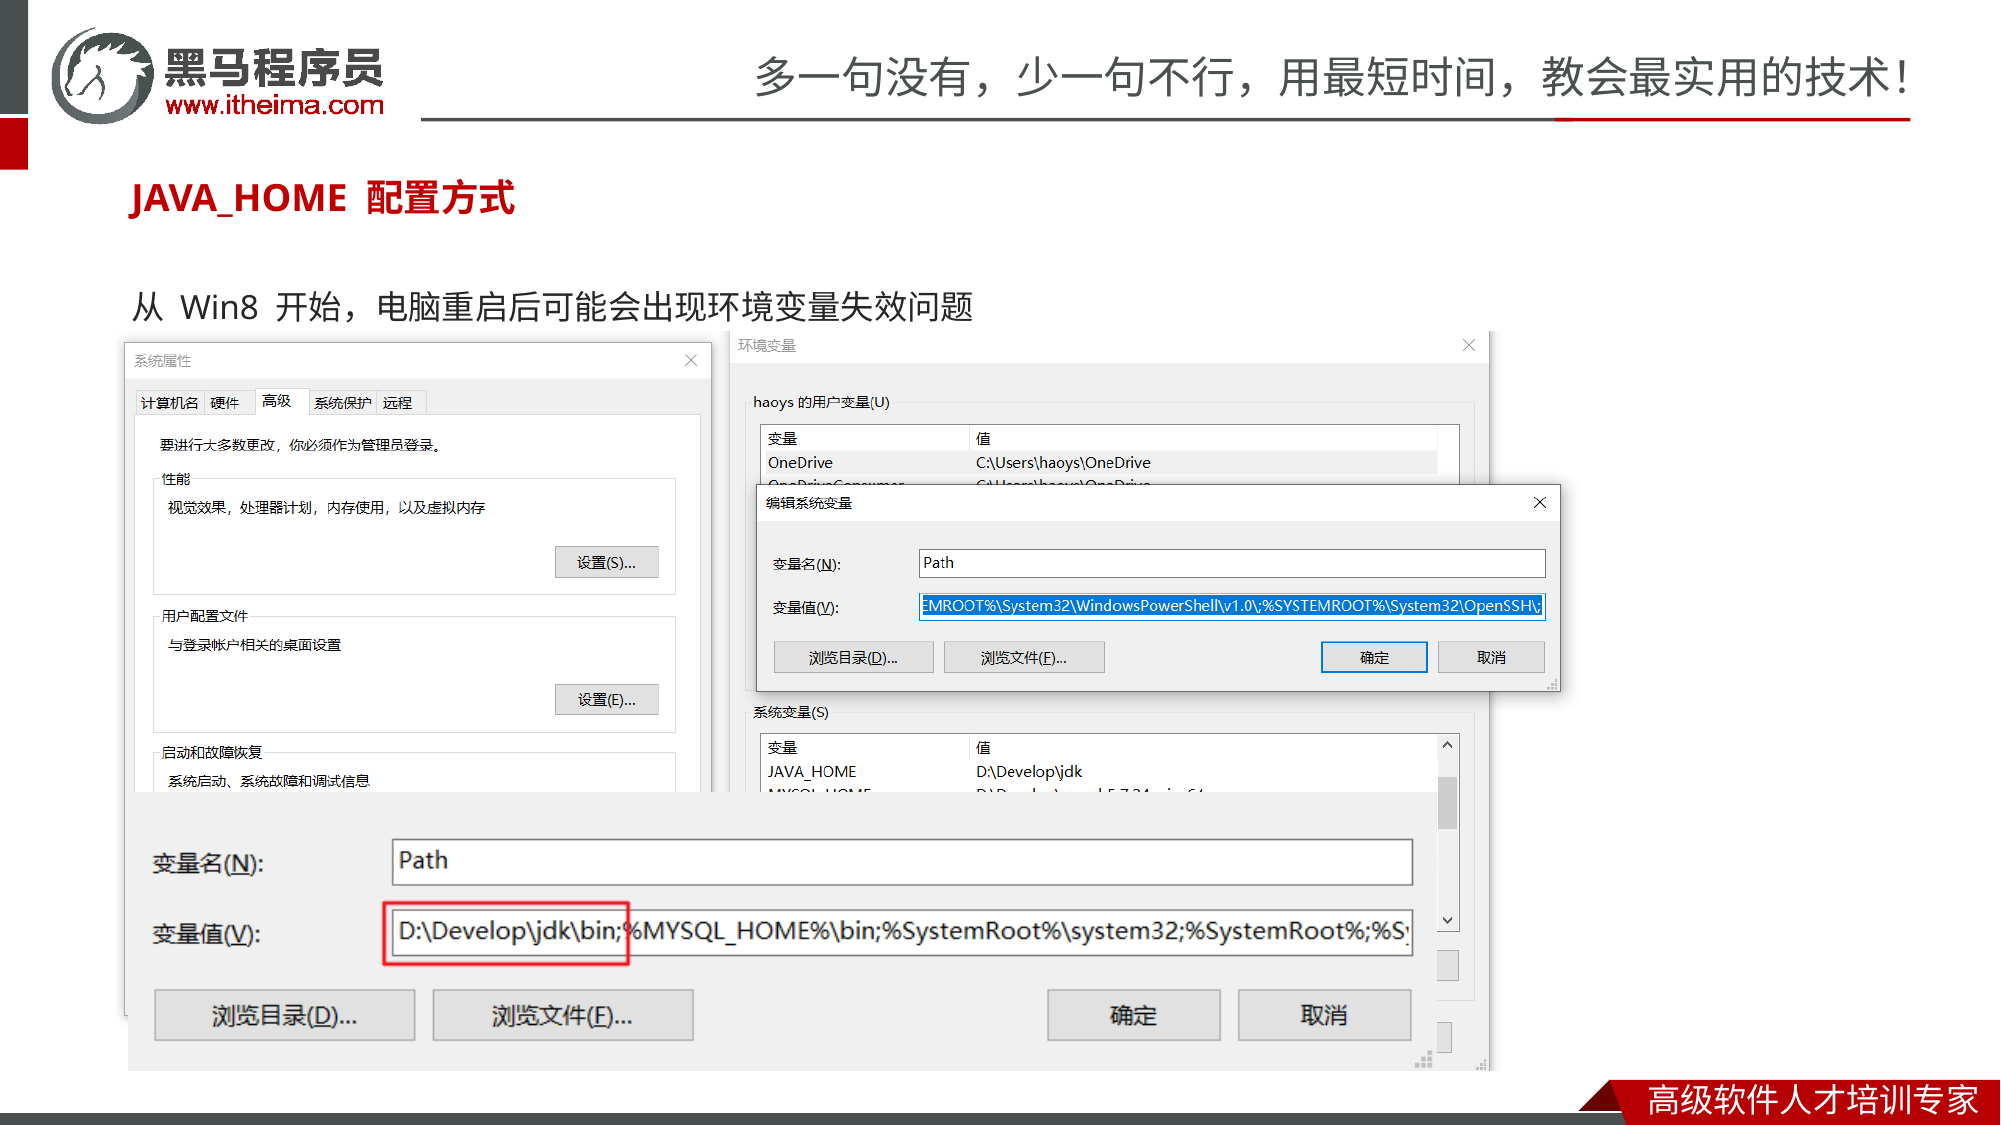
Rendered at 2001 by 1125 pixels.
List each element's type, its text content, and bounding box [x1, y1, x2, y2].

picture [50, 26, 384, 125]
list JAVA_HOME 配置方式 [116, 154, 598, 238]
text_box 从 Win8 开始，电脑重启后可能会出现环境变量失效问题 解决方案： 重新打开 path 环境变量，无需做任何改动，点击确定 不使用 JAVA_HOME 将bin目录的完整路径配置到 path 中 [116, 238, 1308, 330]
picture [116, 330, 1603, 1071]
